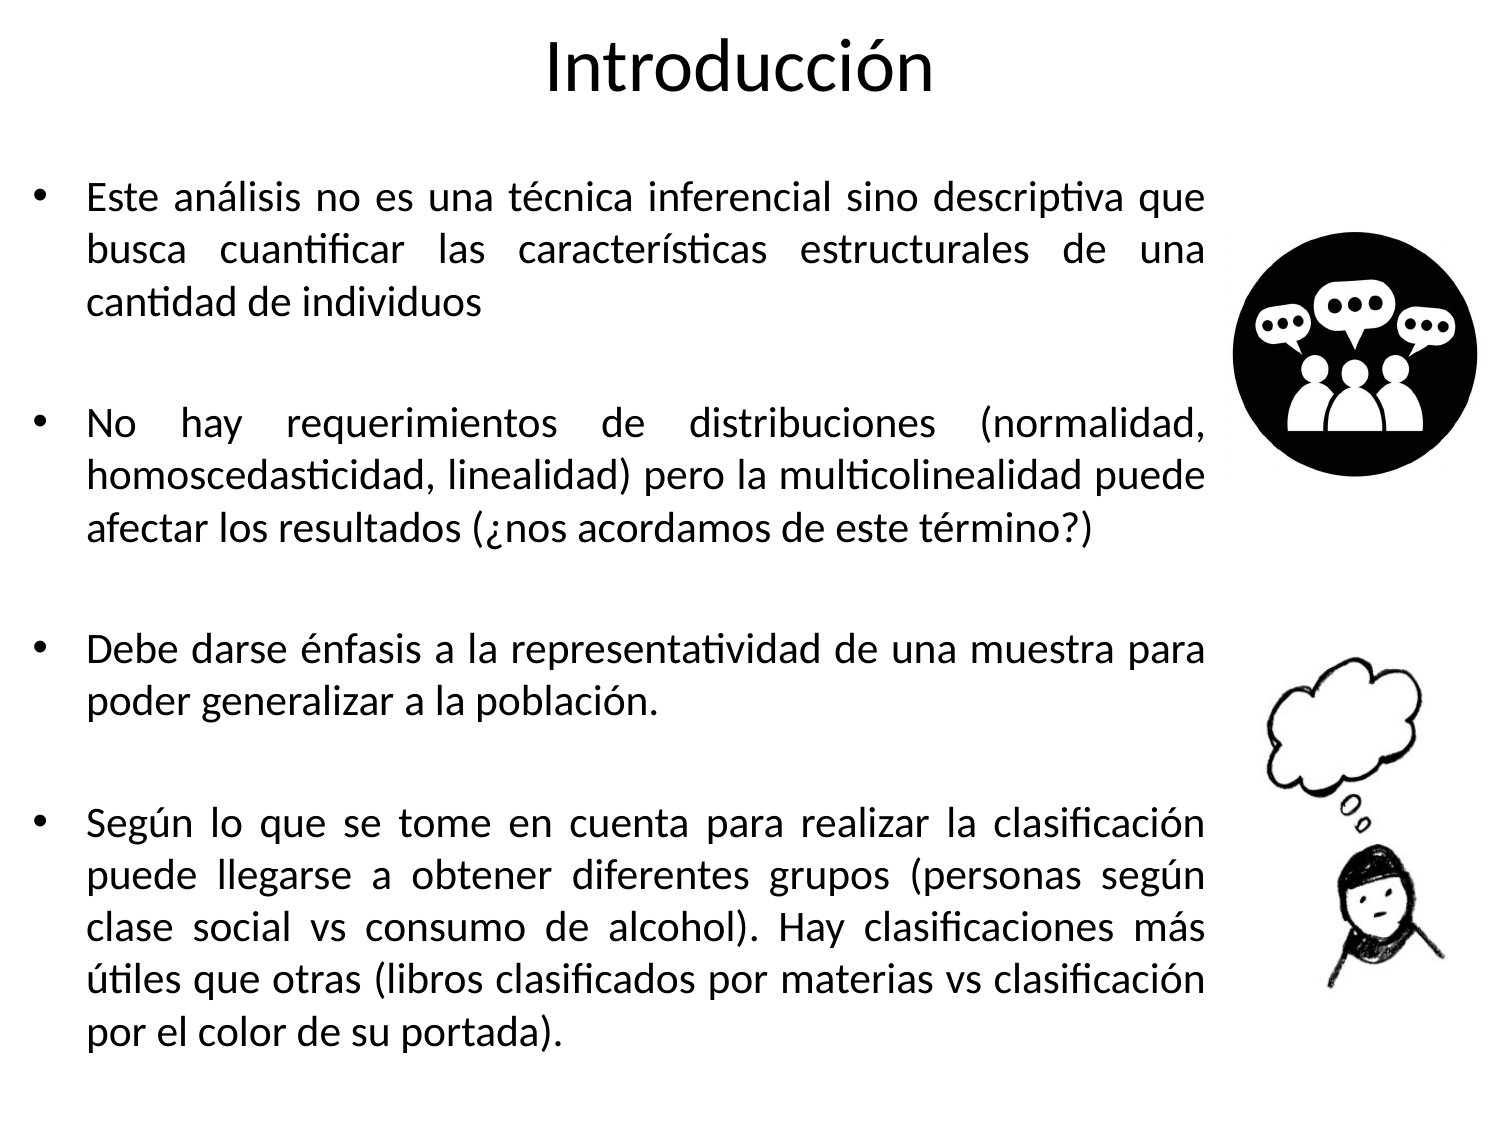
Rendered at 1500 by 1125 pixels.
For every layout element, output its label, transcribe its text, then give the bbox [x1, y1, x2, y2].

picture [1228, 231, 1483, 482]
picture [1261, 656, 1450, 994]
list Este análisis no es una técnica inferencial sino descriptiva que busca cuantificar las características estructurales de una cantidad de individuos No hay requerimientos de distribuciones (normalidad, homoscedasticidad, linealidad) pero la multicolinealidad puede afectar los resultados (¿nos acordamos de este término?) Debe darse énfasis a la representatividad de una muestra para poder generalizar a la población. Según lo que se tome en cuenta para realizar la clasificación puede llegarse a obtener diferentes grupos (personas según clase social vs consumo de alcohol). Hay clasificaciones más útiles que otras (libros clasificados por materias vs clasificación por el color de su portada). [17, 160, 1223, 1106]
title Introducción [64, 7, 1415, 114]
